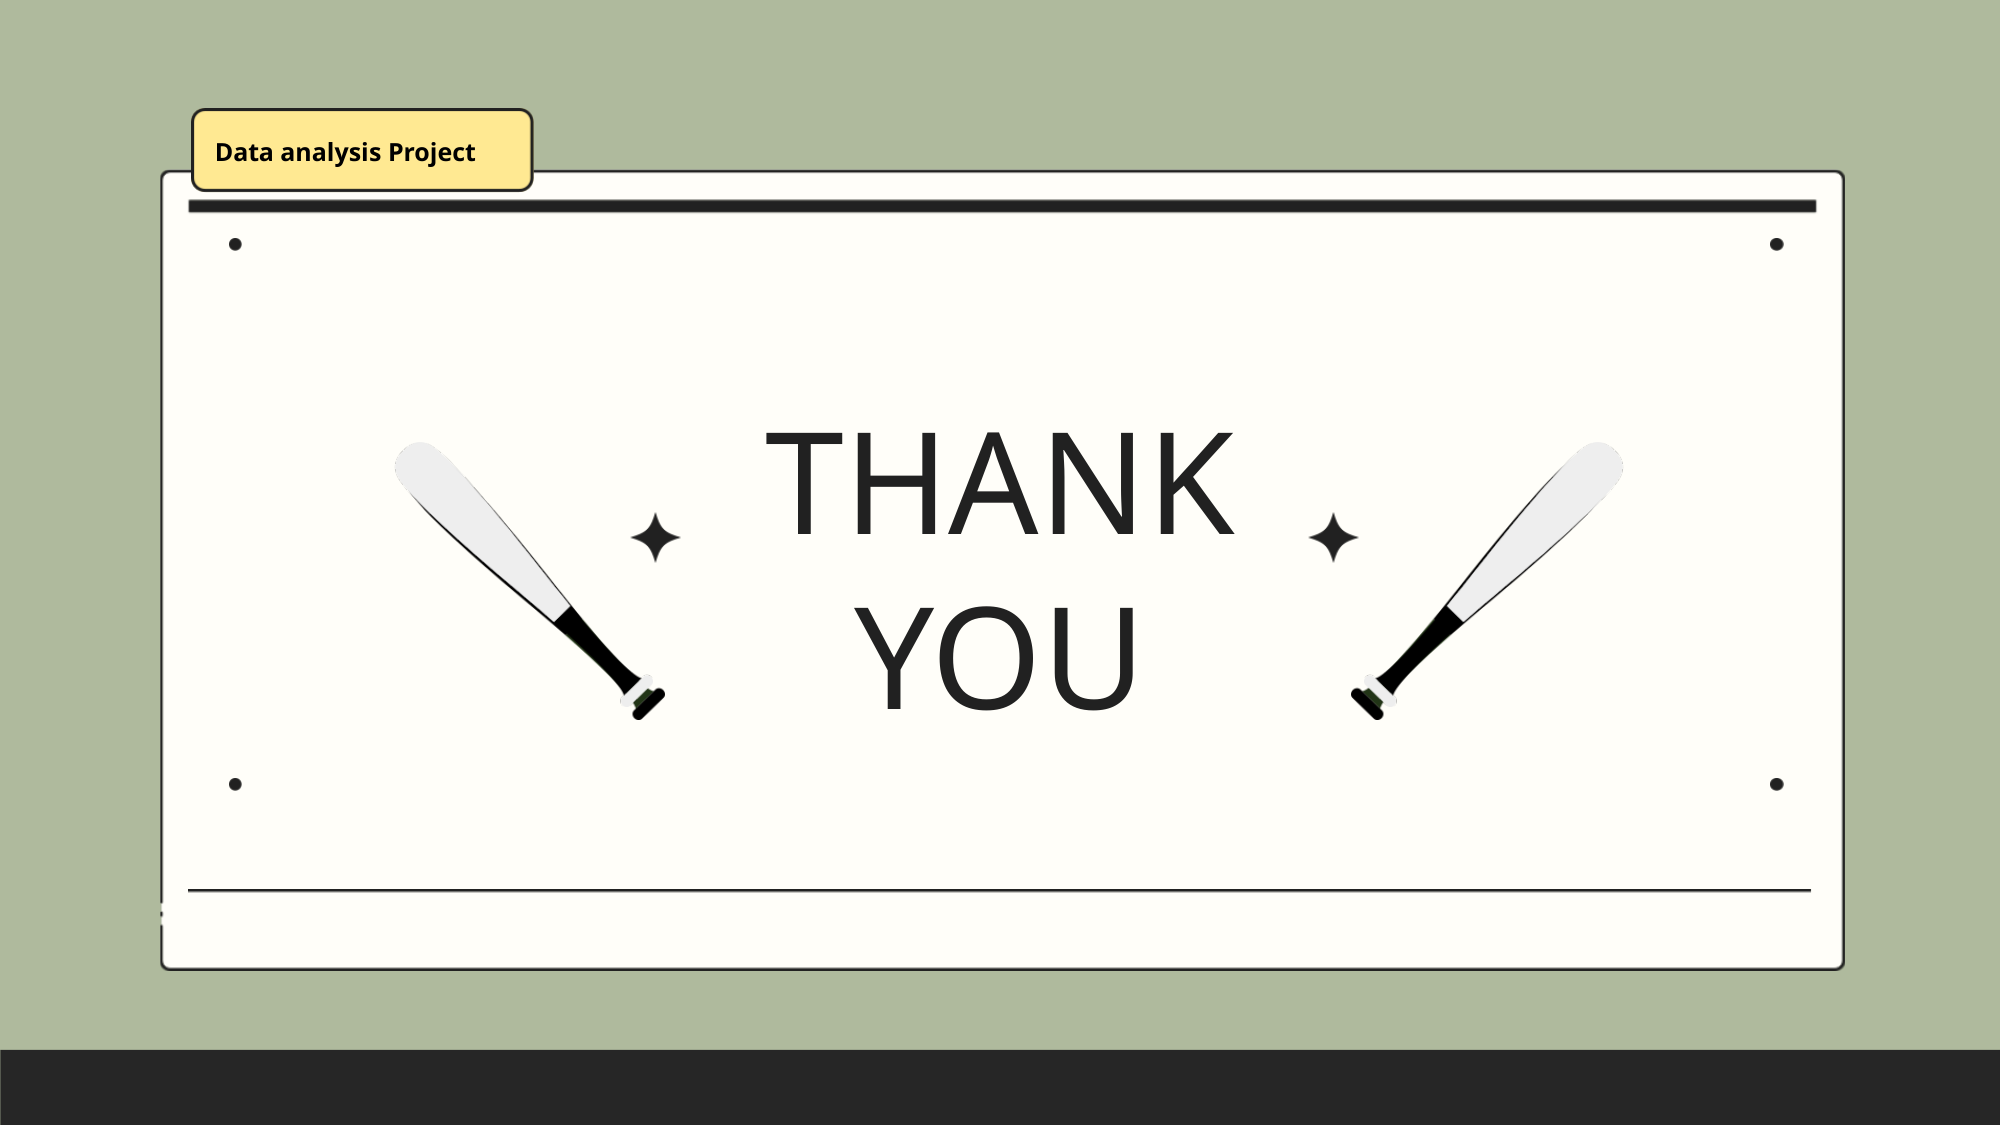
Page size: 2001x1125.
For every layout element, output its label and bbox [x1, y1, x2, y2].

picture [161, 0, 1844, 1125]
